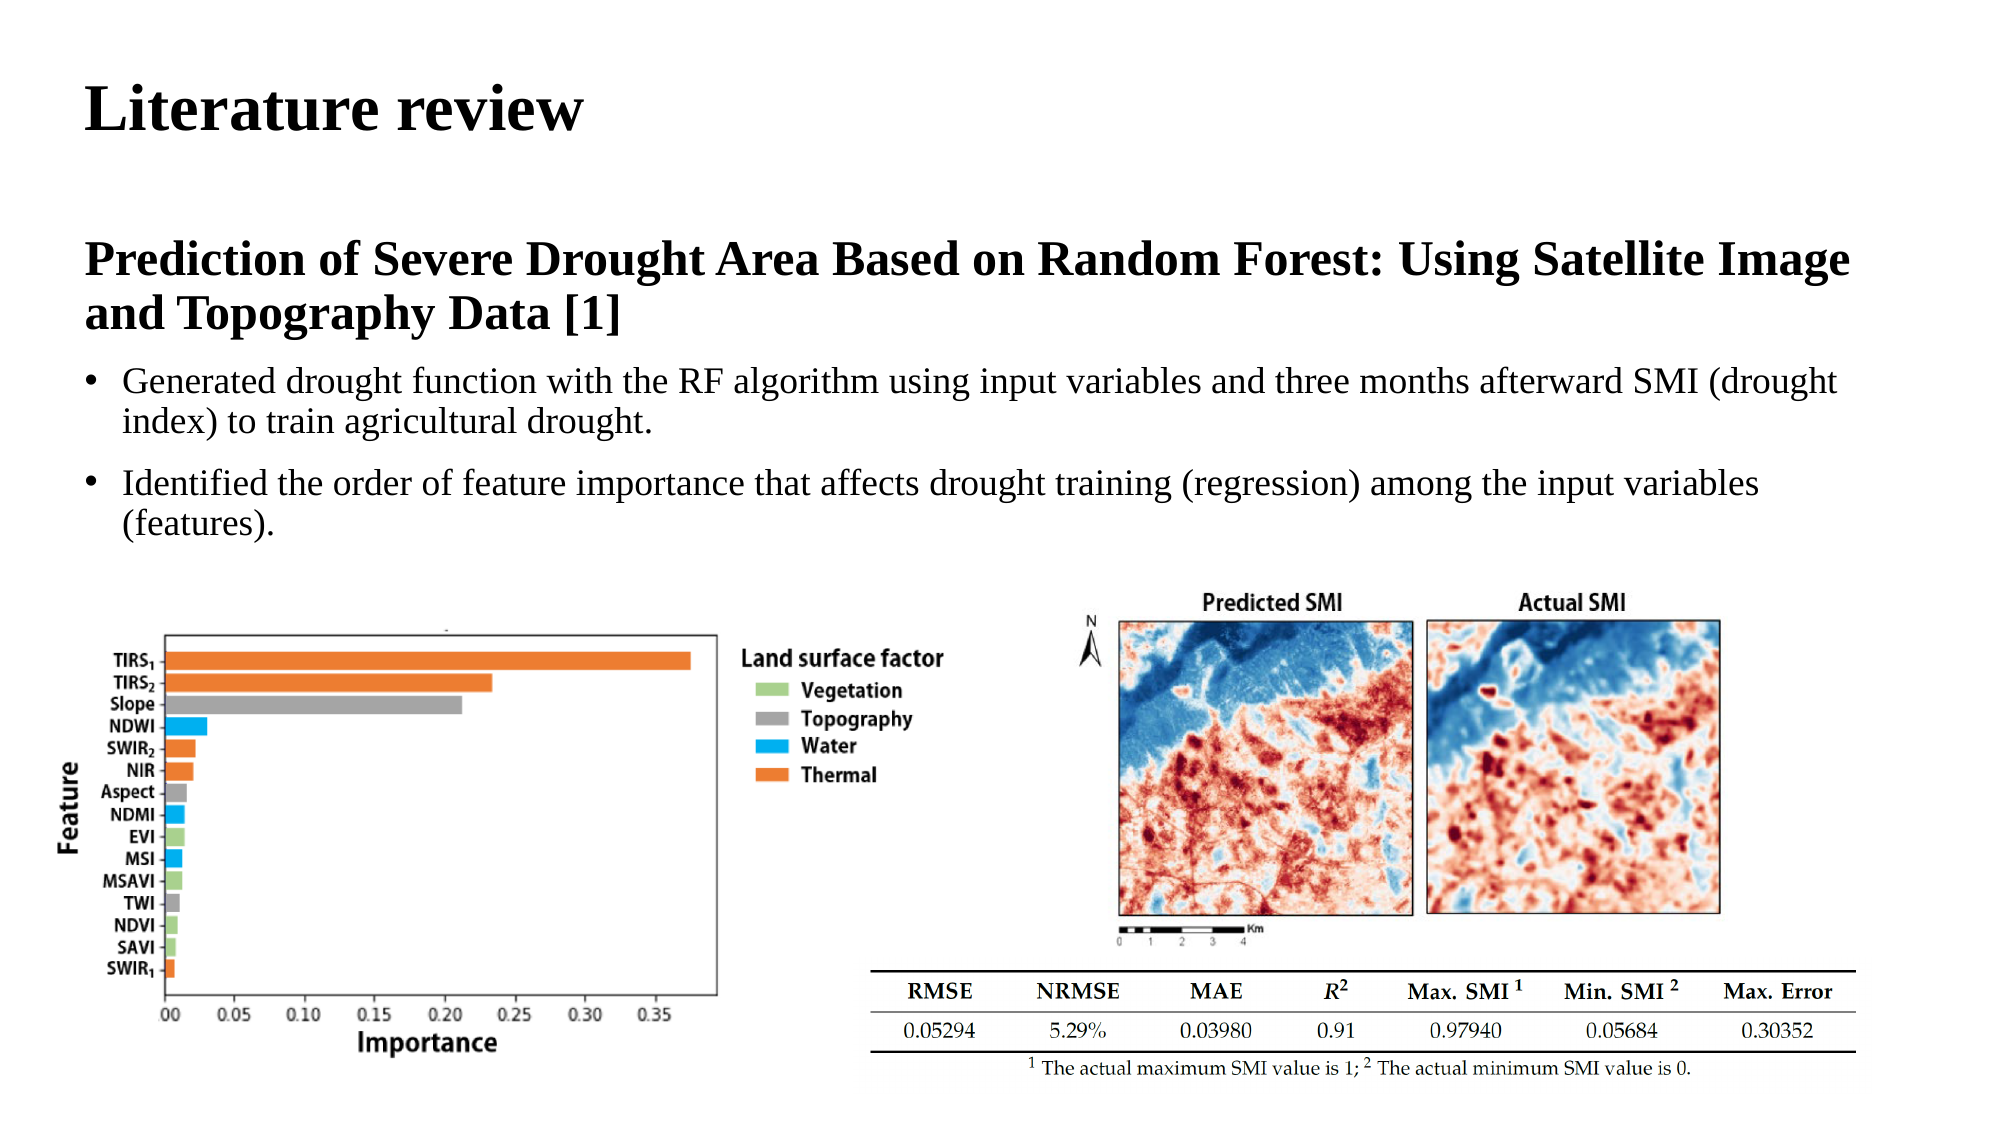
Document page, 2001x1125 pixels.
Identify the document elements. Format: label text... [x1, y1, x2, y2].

list Prediction of Severe Drought Area Based on Random Forest: Using Satellite Image and Topography Data [1] Generated drought function with the RF algorithm using input variables and three months afterward SMI (drought index) to train agricultural drought. Identified the order of feature importance that affects drought training (regression) among the input variables (features). [69, 224, 1902, 939]
title Literature review [69, 0, 902, 218]
picture [11, 581, 1872, 1094]
